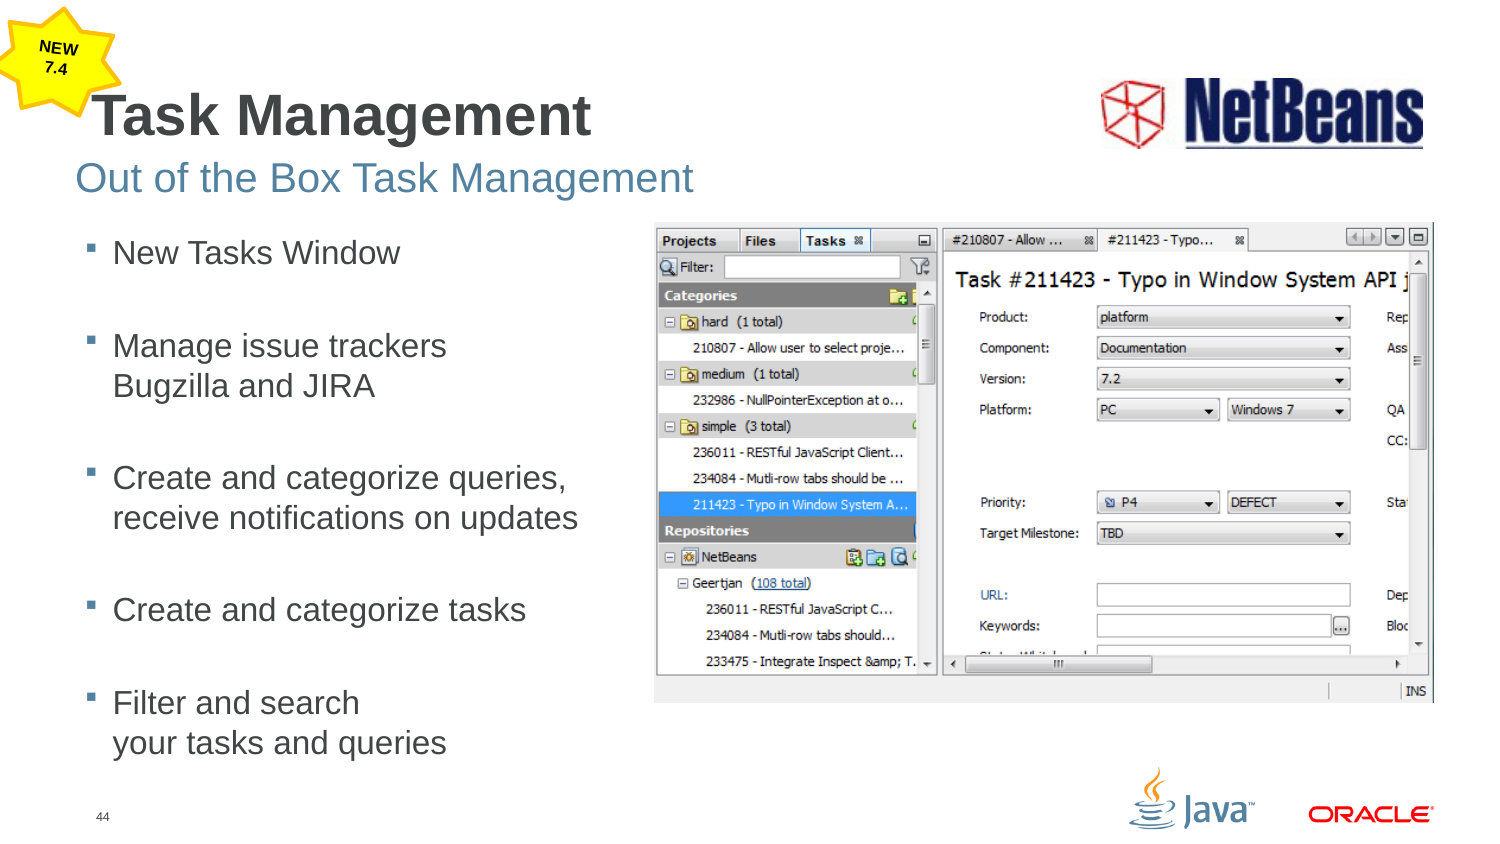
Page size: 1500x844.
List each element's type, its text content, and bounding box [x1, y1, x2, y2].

title Task Management [75, 78, 1425, 149]
list New Tasks Window Manage issue trackers Bugzilla and JIRA Create and categorize queries, receive notifications on updates Create and categorize tasks Filter and search your tasks and queries [75, 231, 1425, 734]
picture [1293, 790, 1445, 838]
text_box NEW 7.4 [0, 6, 122, 118]
list Out of the Box Task Management [75, 150, 1425, 201]
picture [654, 221, 1434, 703]
picture [1109, 762, 1266, 834]
